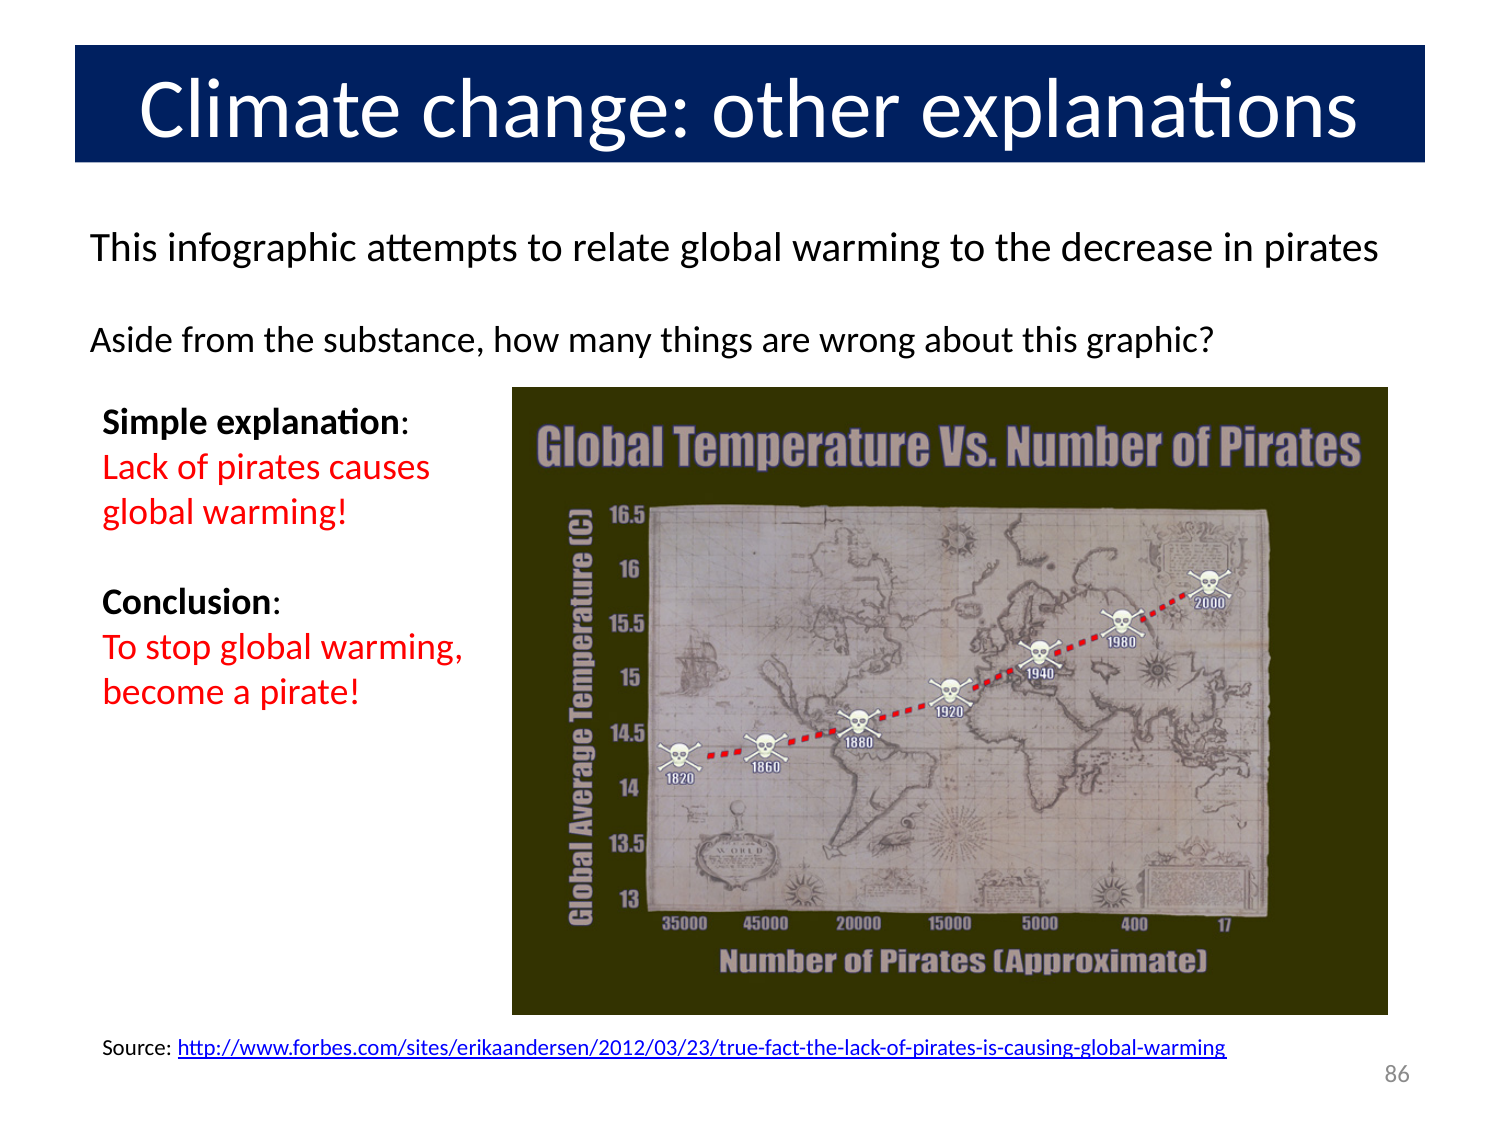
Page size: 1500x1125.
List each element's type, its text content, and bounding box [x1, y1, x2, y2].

text_box Source: http://www.forbes.com/sites/erikaandersen/2012/03/23/true-fact-the-lack-of-pirates-is-causing-global-warming [87, 1025, 1375, 1068]
text_box Simple explanation: Lack of pirates causes global warming! Conclusion: To stop global warming, become a pirate! [87, 389, 500, 720]
text_box This infographic attempts to relate global warming to the decrease in pirates Aside from the substance, how many things are wrong about this graphic? [74, 212, 1425, 368]
picture [512, 387, 1388, 1015]
title Climate change: other explanations [75, 45, 1425, 163]
slide_number 86 [1074, 1042, 1425, 1103]
